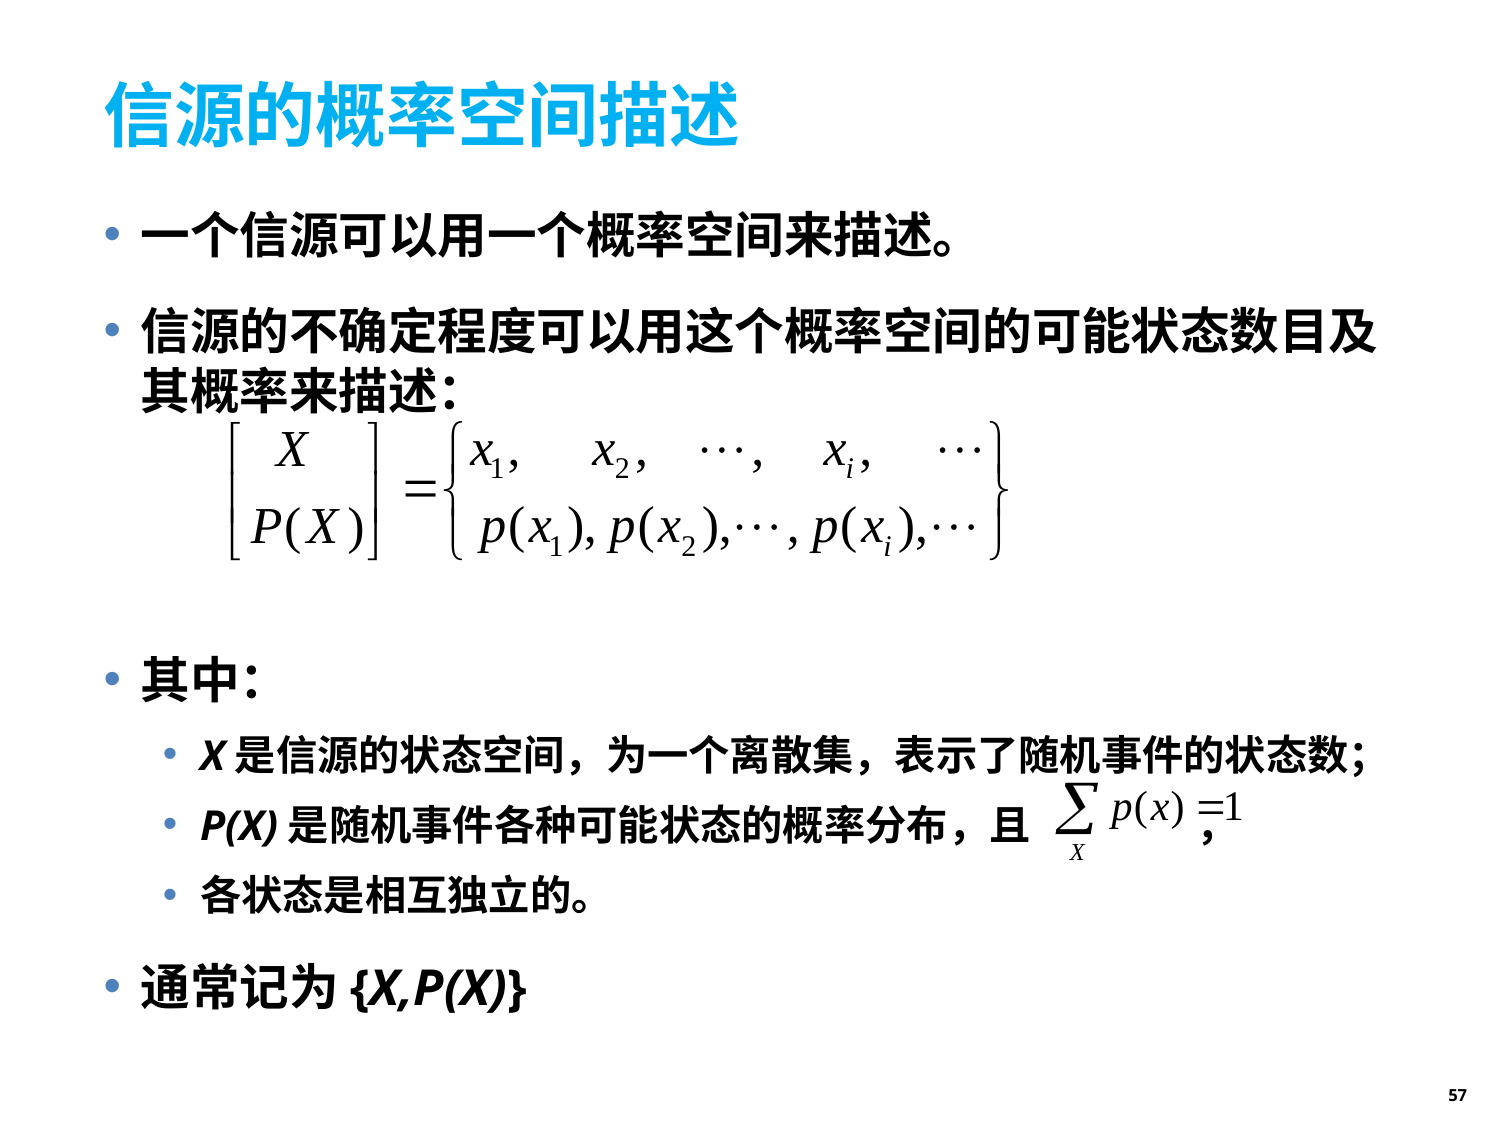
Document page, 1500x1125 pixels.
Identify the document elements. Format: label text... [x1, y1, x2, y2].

slide_number 57 [1379, 1075, 1483, 1118]
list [218, 408, 1045, 574]
title 信源的概率空间描述 [88, 30, 1412, 164]
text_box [1049, 774, 1247, 870]
list 一个信源可以用一个概率空间来描述。 信源的不确定程度可以用这个概率空间的可能状态数目及其概率来描述： 其中： X是信源的状态空间，为一个离散集，表示了随机事件的状态数； P(X)是随机事件各种可能状态的概率分布，且 ， 各状态是相互独立的。 通常记为{X,P(X)} [88, 196, 1412, 1024]
